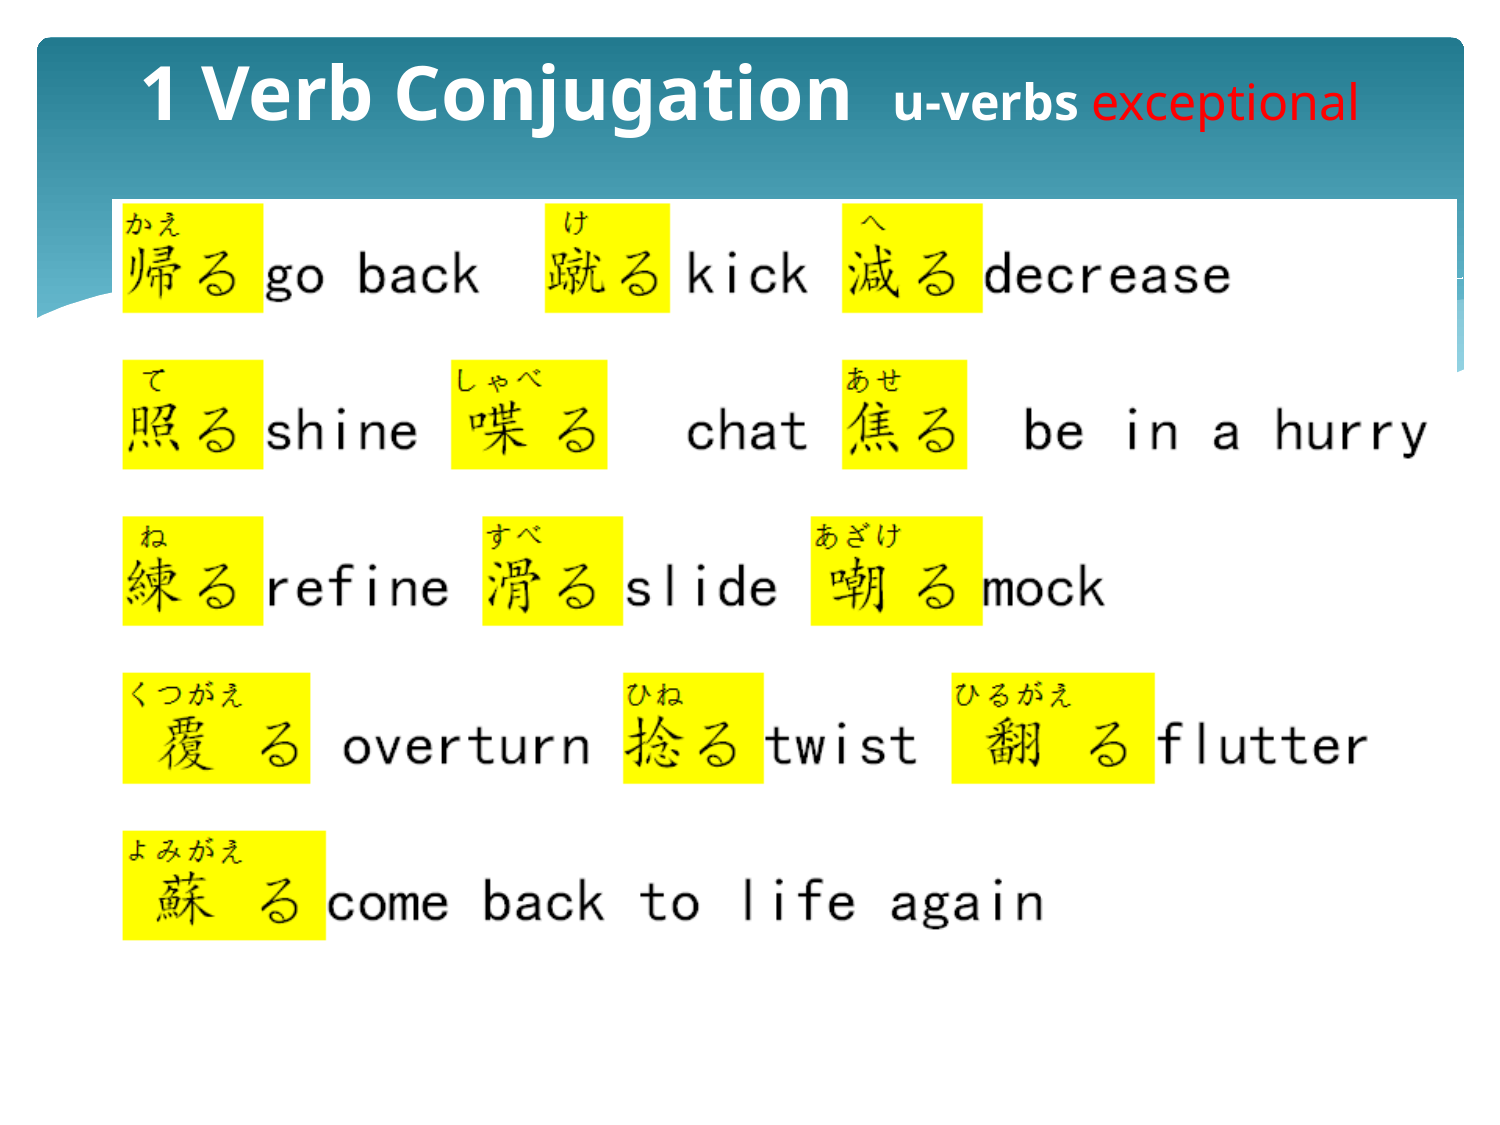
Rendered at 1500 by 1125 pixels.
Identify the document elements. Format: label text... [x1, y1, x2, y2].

title 1 Verb Conjugation u-verbs exceptional [75, 55, 1425, 125]
picture [112, 199, 1457, 965]
